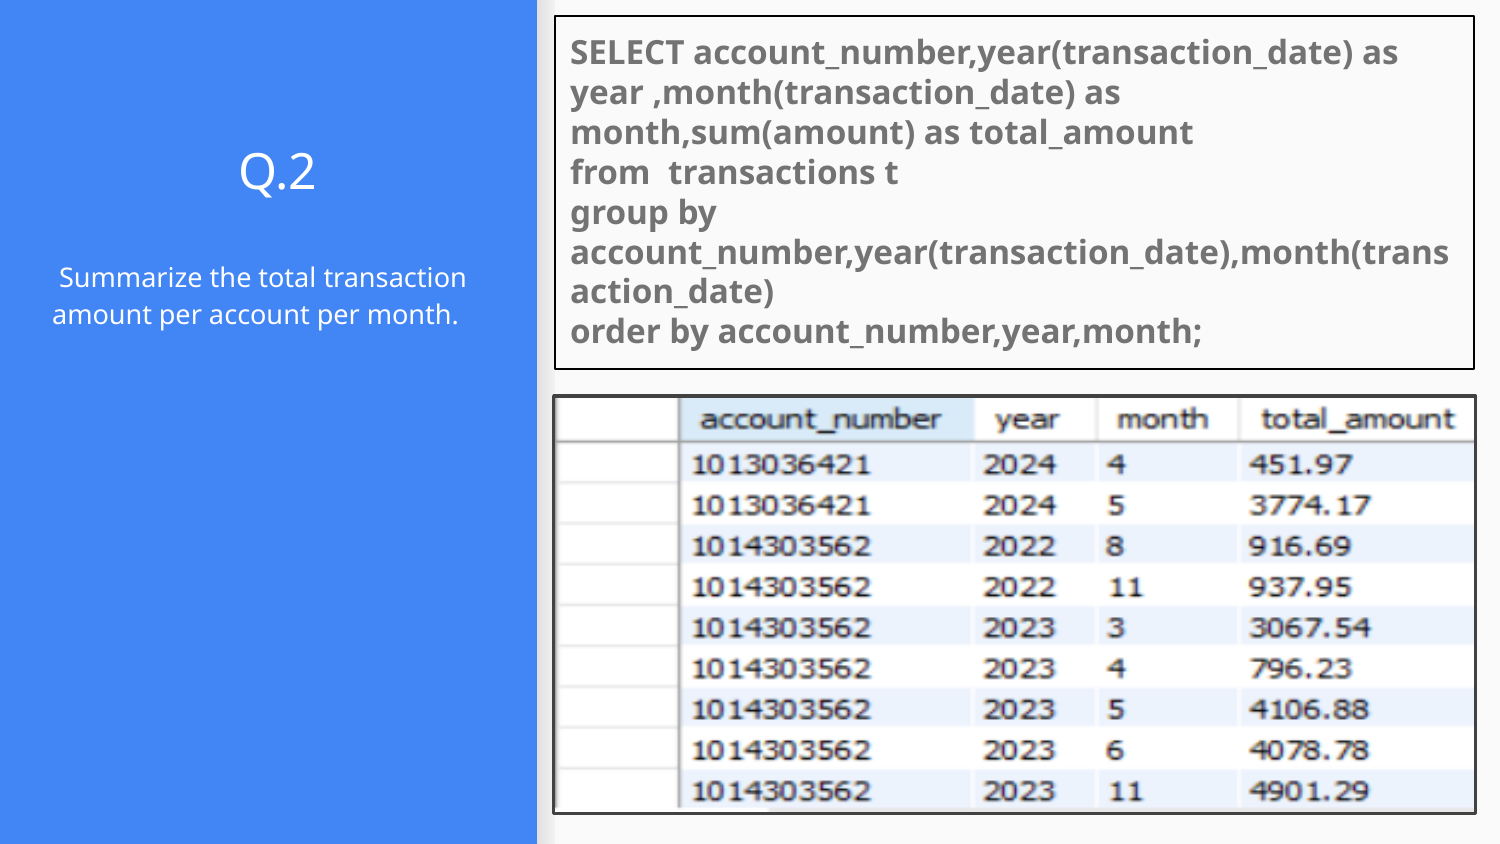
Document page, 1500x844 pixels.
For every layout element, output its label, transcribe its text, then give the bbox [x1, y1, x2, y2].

title Q.2 [160, 129, 396, 216]
text_box SELECT account_number,year(transaction_date) as year ,month(transaction_date) as month,sum(amount) as total_amount from transactions t group by account_number,year(transaction_date),month(transaction_date) order by account_number,year,month; [555, 16, 1474, 369]
list Summarize the total transaction amount per account per month. [37, 240, 498, 467]
picture [554, 397, 1475, 812]
